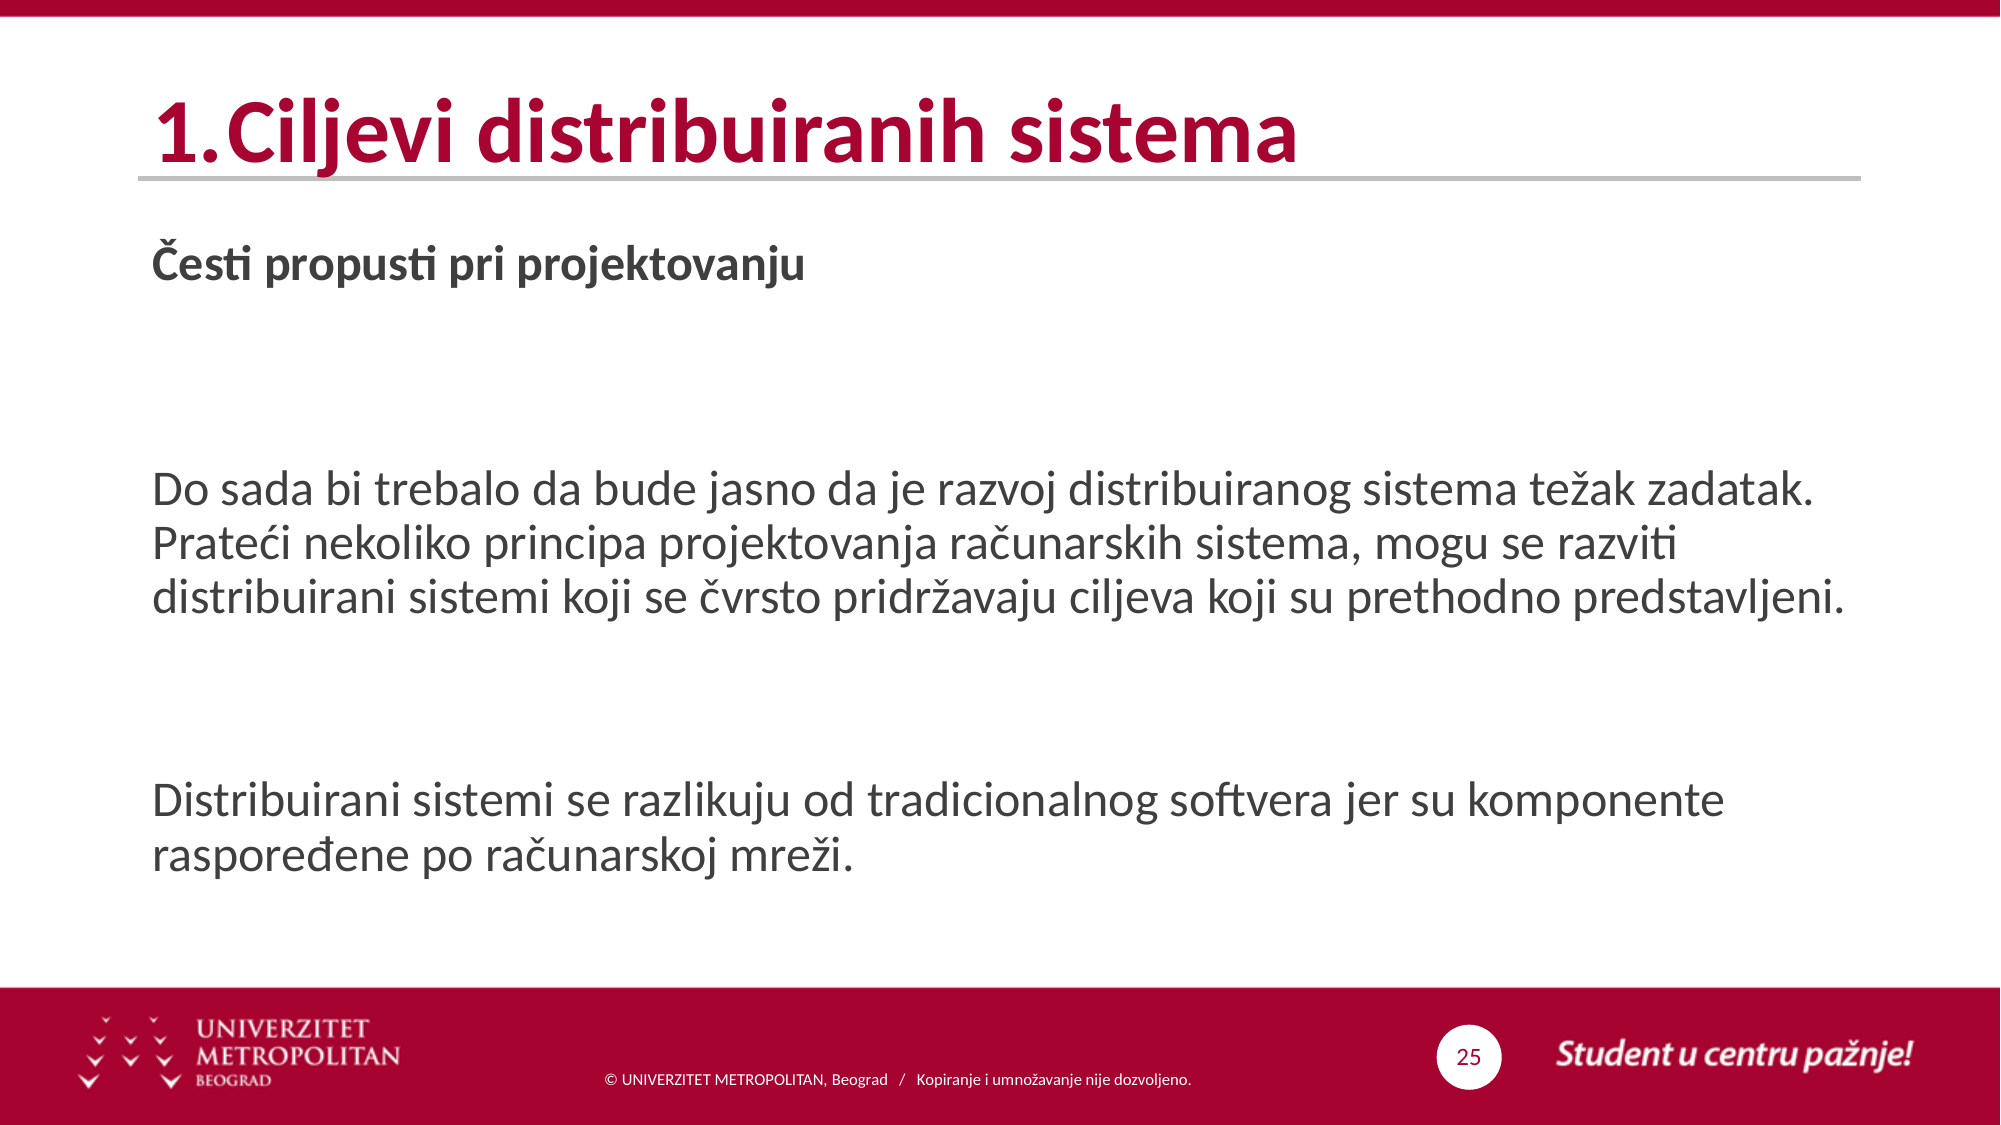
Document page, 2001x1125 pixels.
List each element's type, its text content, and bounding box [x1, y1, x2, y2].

title Ciljevi distribuiranih sistema [137, 63, 1863, 202]
picture [0, 0, 2000, 1125]
list Česti propusti pri projektovanju Do sada bi trebalo da bude jasno da je razvoj distribuiranog sistema težak zadatak. Prateći nekoliko principa projektovanja računarskih sistema, mogu se razviti distribuirani sistemi koji se čvrsto pridržavaju ciljeva koji su prethodno predstavljeni. Distribuirani sistemi se razlikuju od tradicionalnog softvera jer su komponente raspoređene po računarskoj mreži. [137, 230, 1863, 944]
